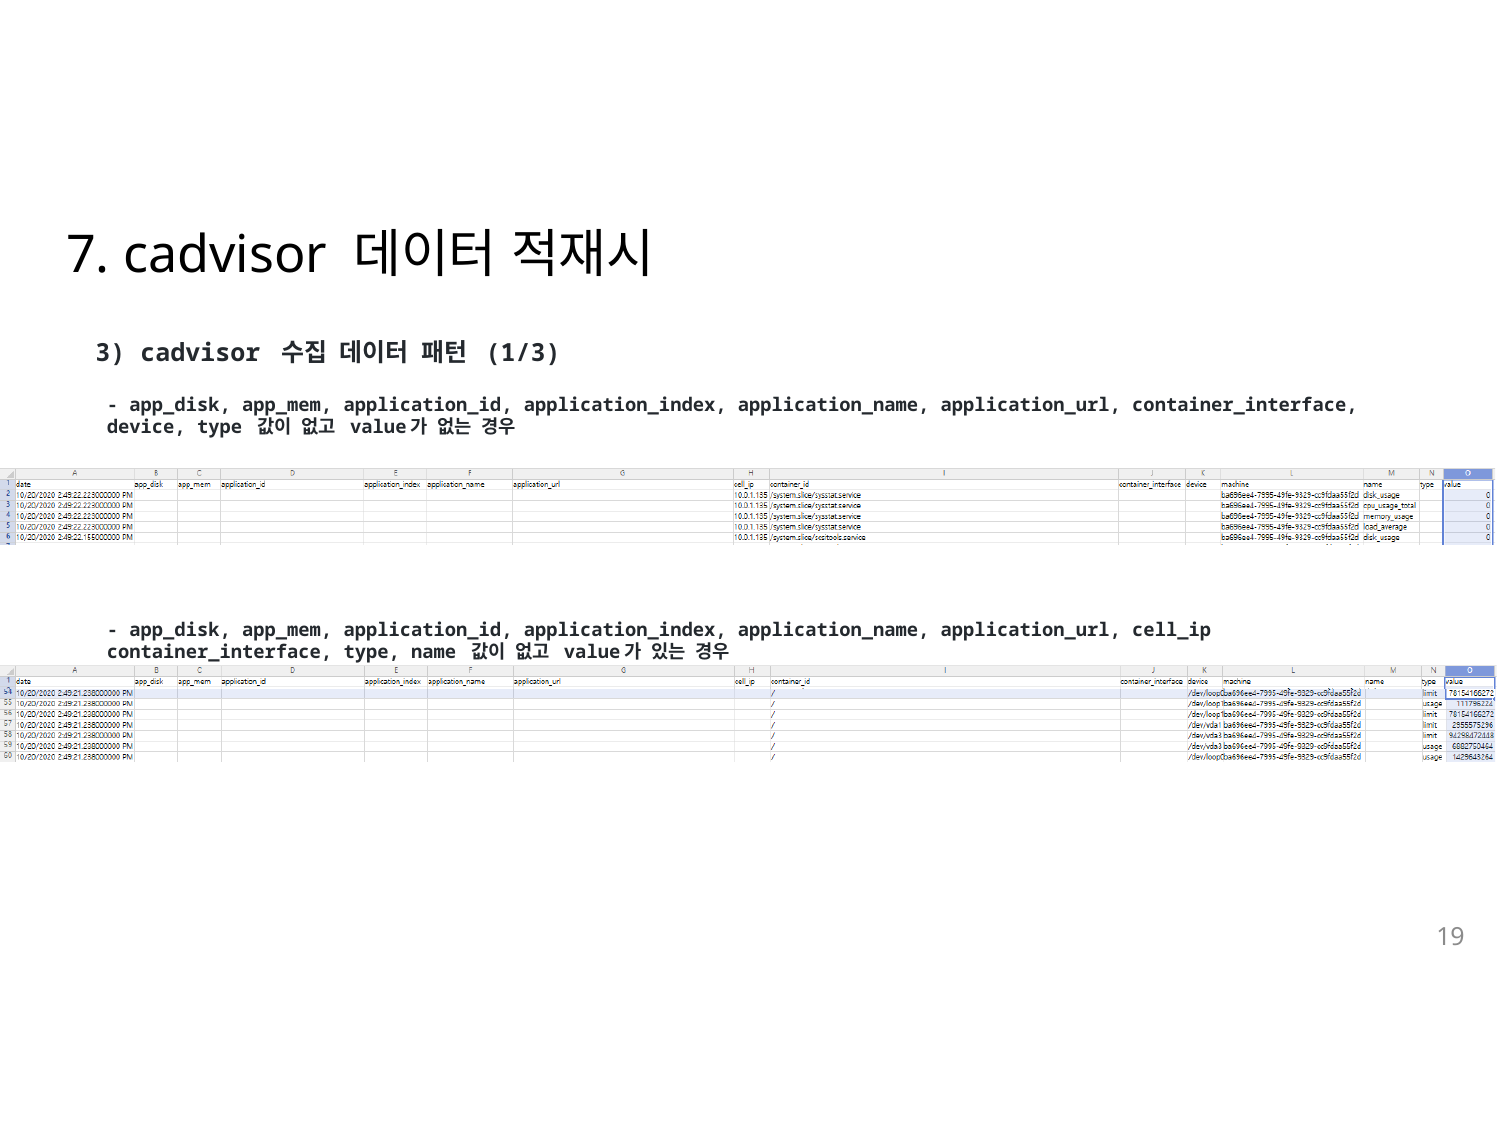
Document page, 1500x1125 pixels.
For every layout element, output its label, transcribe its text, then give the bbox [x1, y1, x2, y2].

picture [0, 467, 1496, 545]
text_box - app_disk, app_mem, application_id, application_index, application_name, application_url, container_interface, device, type 값이 없고 value가 없는 경우 [91, 377, 1374, 445]
picture [0, 665, 1497, 762]
text_box 3) cadvisor 수집 데이터 패턴 (1/3) [80, 320, 1315, 378]
slide_number 19 [1389, 905, 1480, 971]
text_box - app_disk, app_mem, application_id, application_index, application_name, application_url, cell_ip container_interface, type, name 값이 없고 value가 있는 경우 [91, 602, 1374, 665]
title 7. cadvisor 데이터 적재시 [51, 212, 1449, 307]
